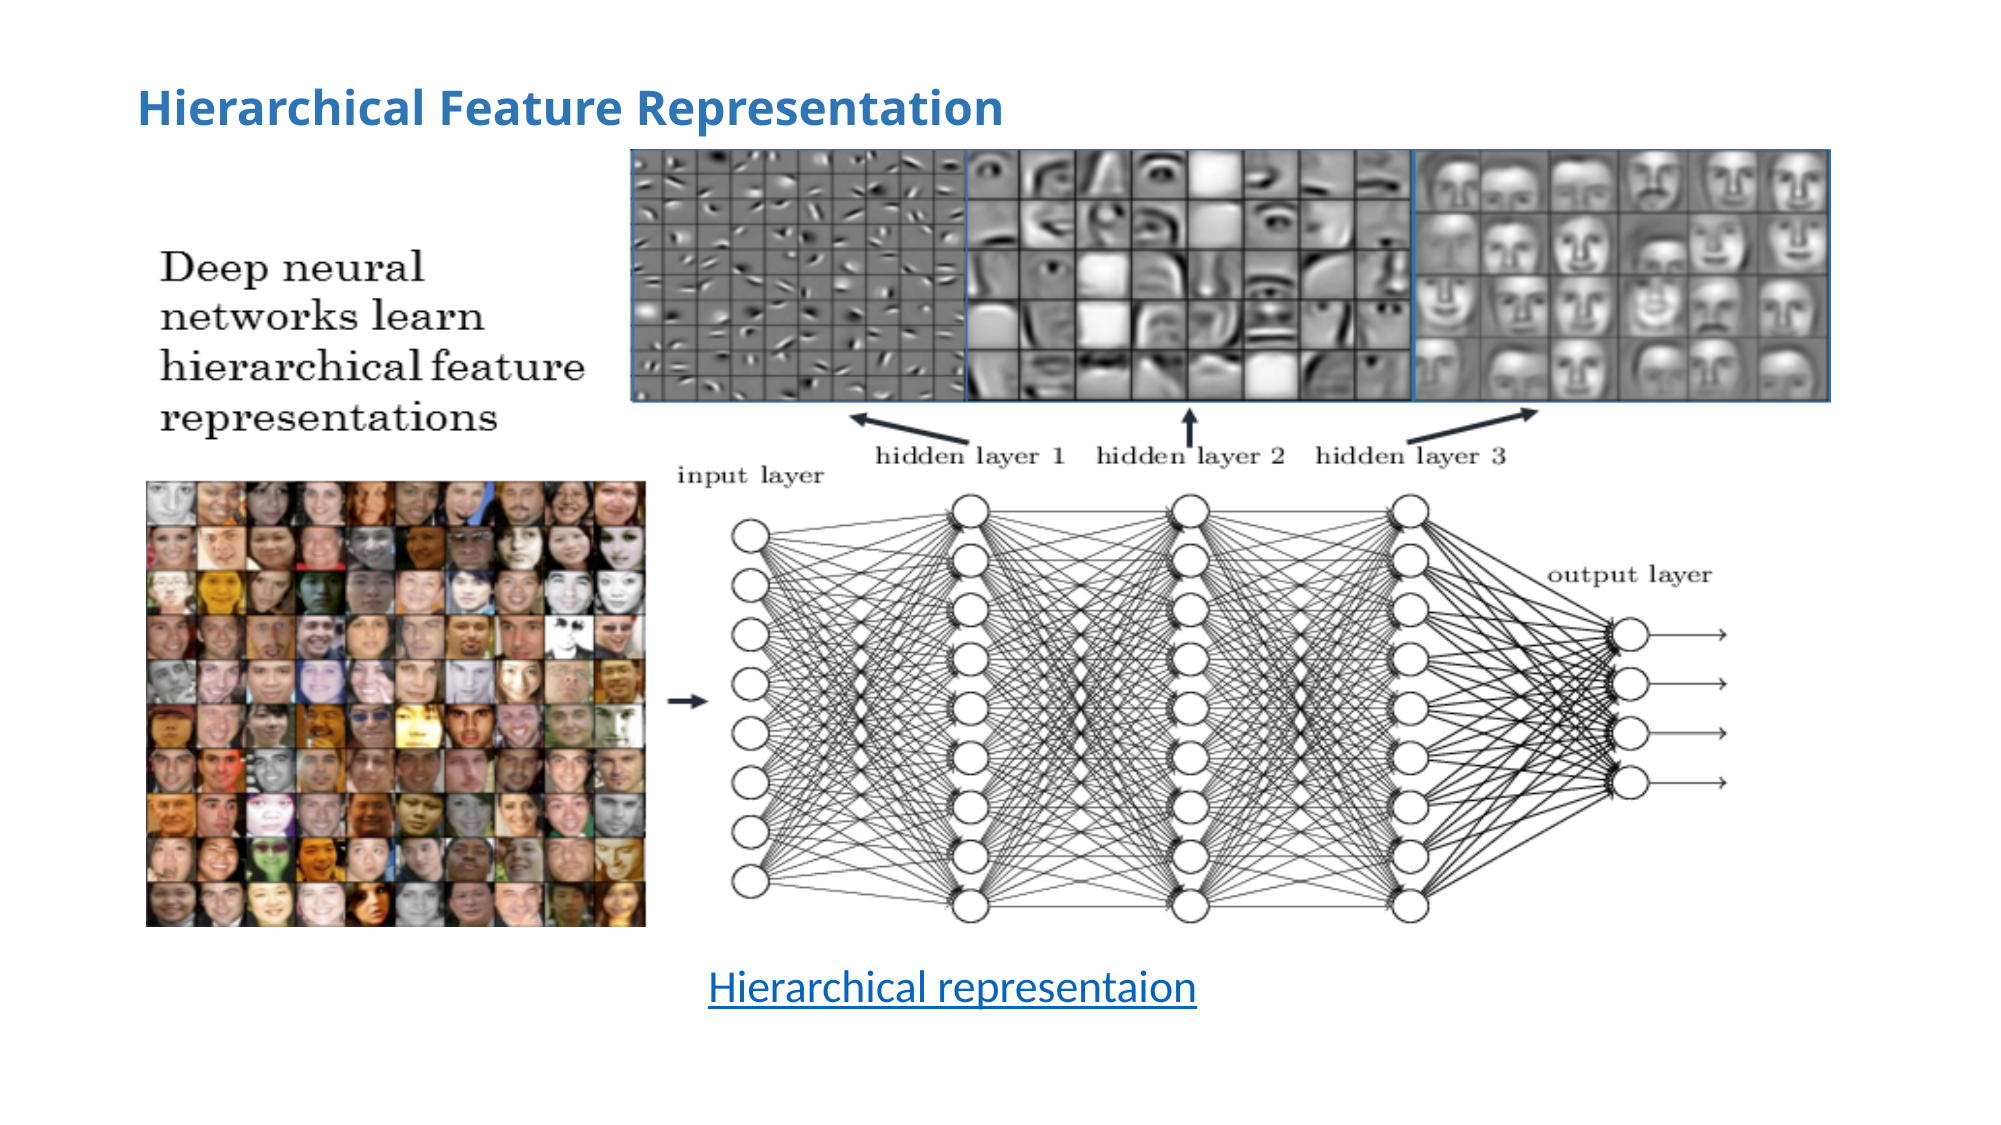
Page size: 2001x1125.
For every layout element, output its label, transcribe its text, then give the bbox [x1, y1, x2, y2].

text_box Hierarchical representaion [271, 941, 1634, 1021]
picture [145, 148, 1832, 927]
title Hierarchical Feature Representation [121, 70, 1756, 149]
